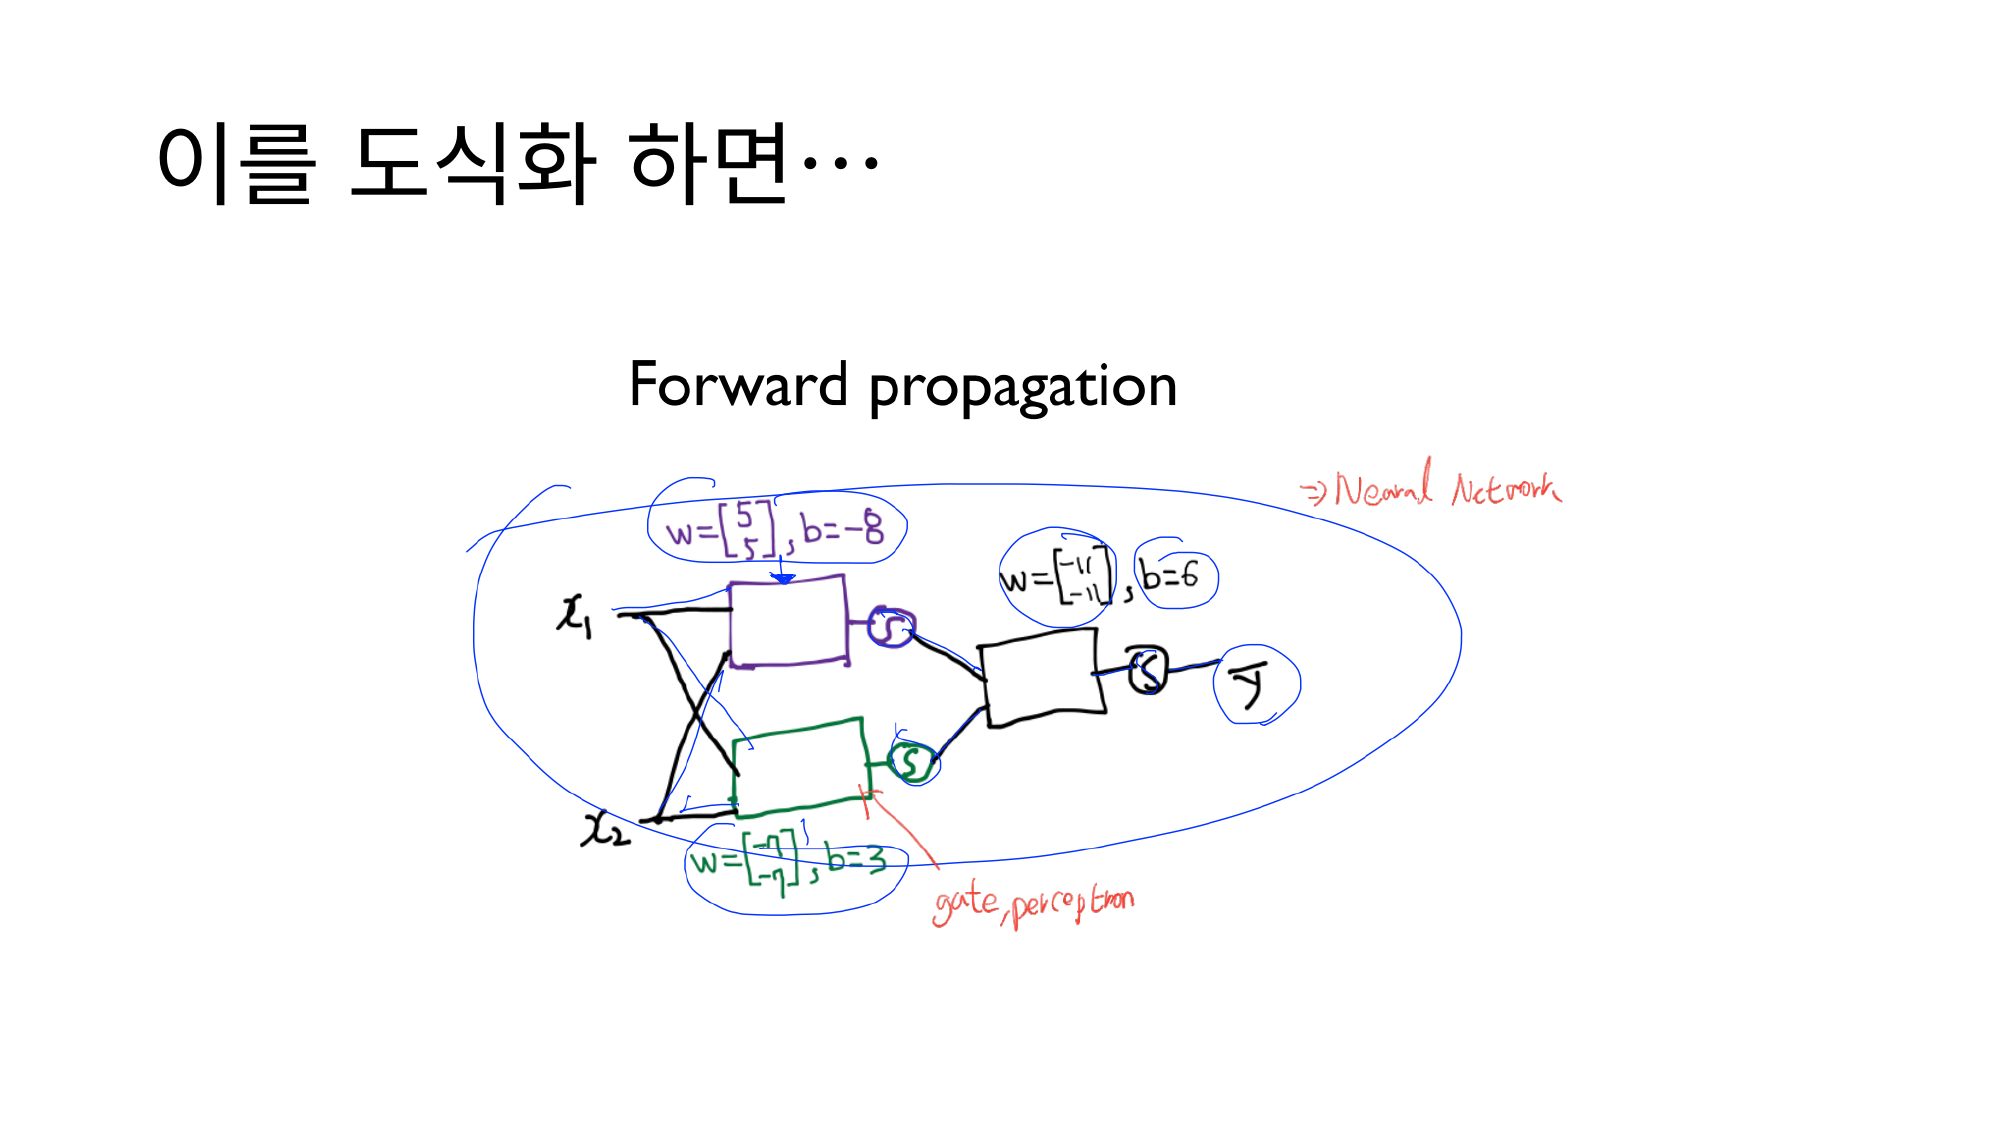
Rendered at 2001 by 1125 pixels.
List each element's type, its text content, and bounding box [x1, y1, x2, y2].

title 이를 도식화 하면… [137, 59, 1863, 278]
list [425, 299, 1575, 1014]
